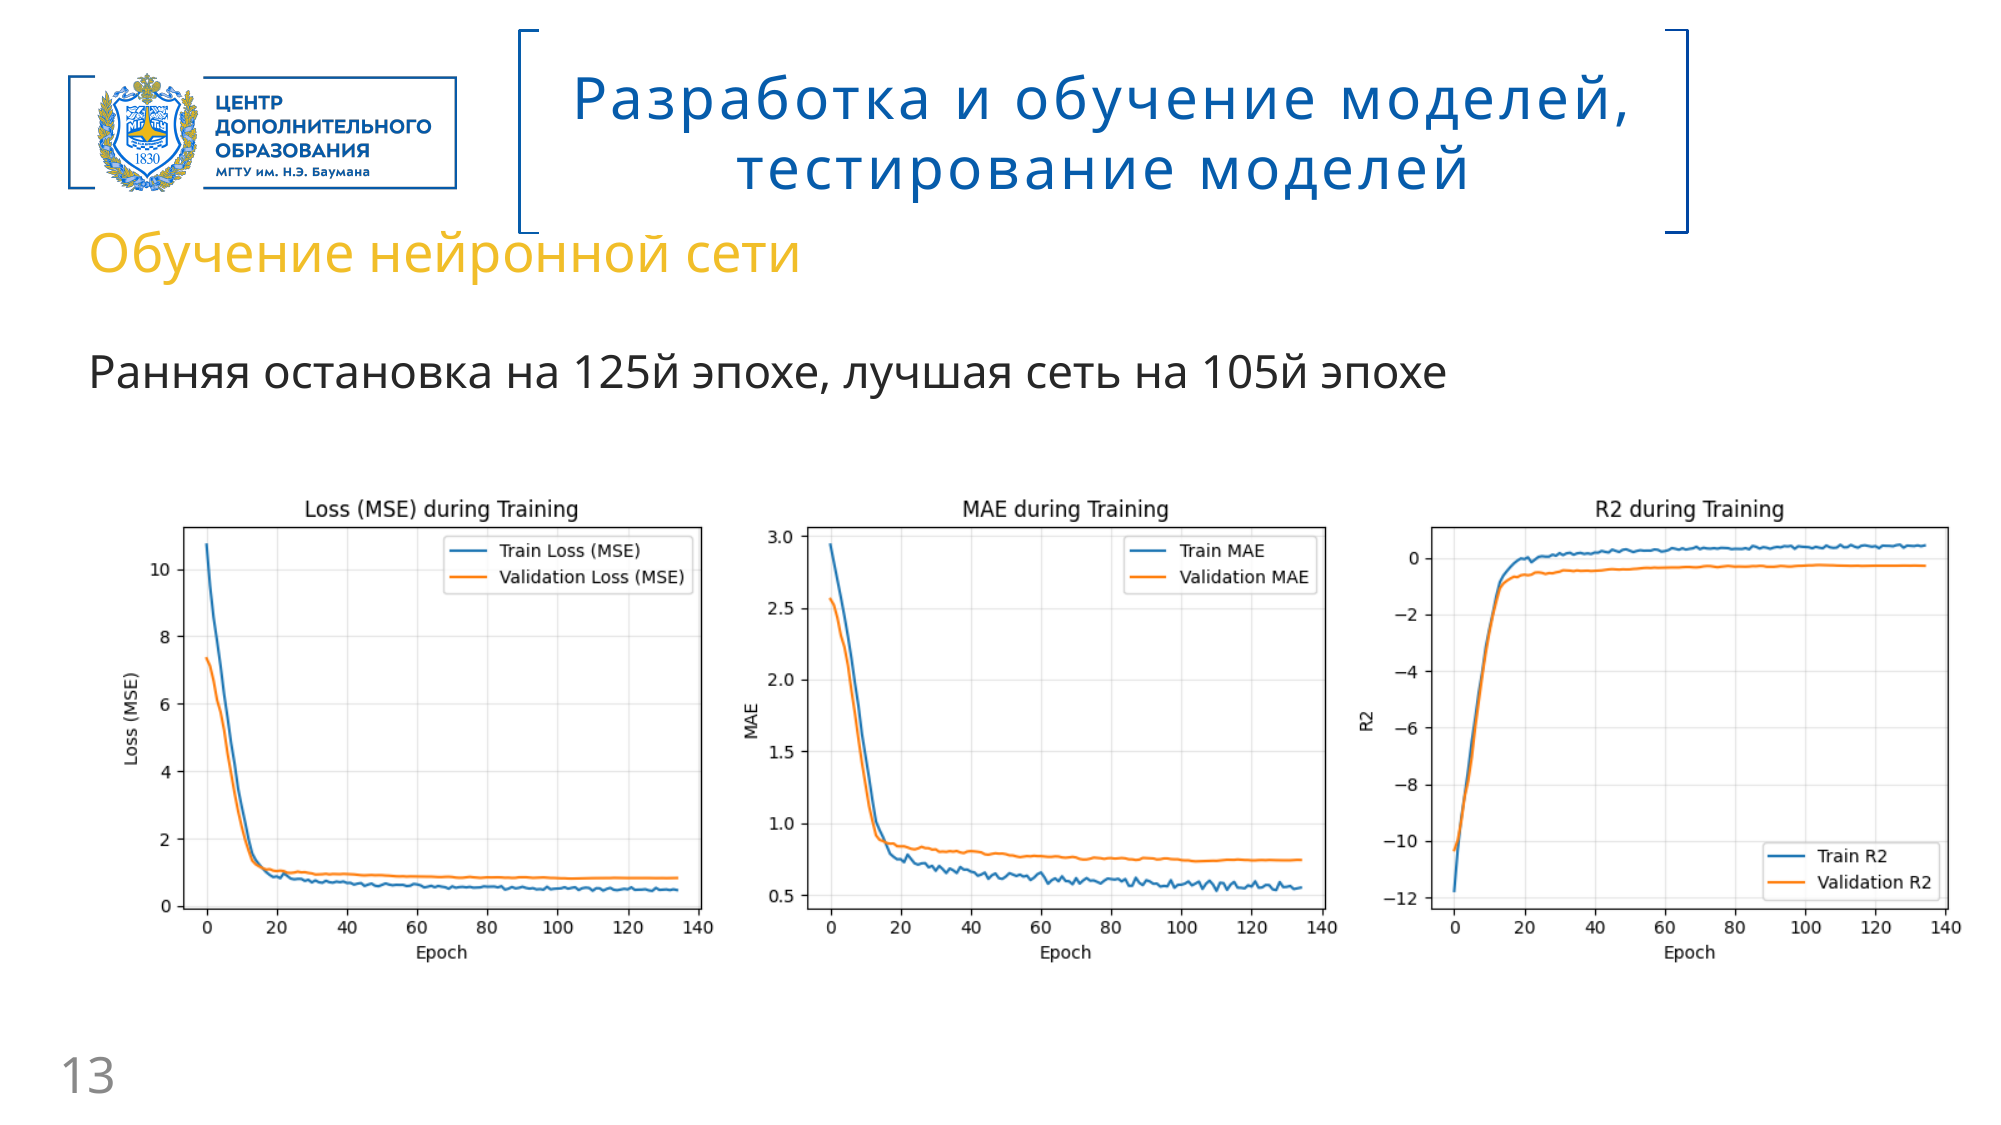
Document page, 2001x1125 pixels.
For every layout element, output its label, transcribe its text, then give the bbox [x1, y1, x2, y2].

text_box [519, 29, 1688, 234]
picture [68, 73, 457, 192]
text_box Ранняя остановка на 125й эпохе, лучшая сеть на 105й эпохе [75, 336, 1838, 638]
picture [112, 487, 1974, 976]
text_box Обучение нейронной сети [36, 218, 1205, 318]
slide_number 12 [44, 1055, 139, 1101]
